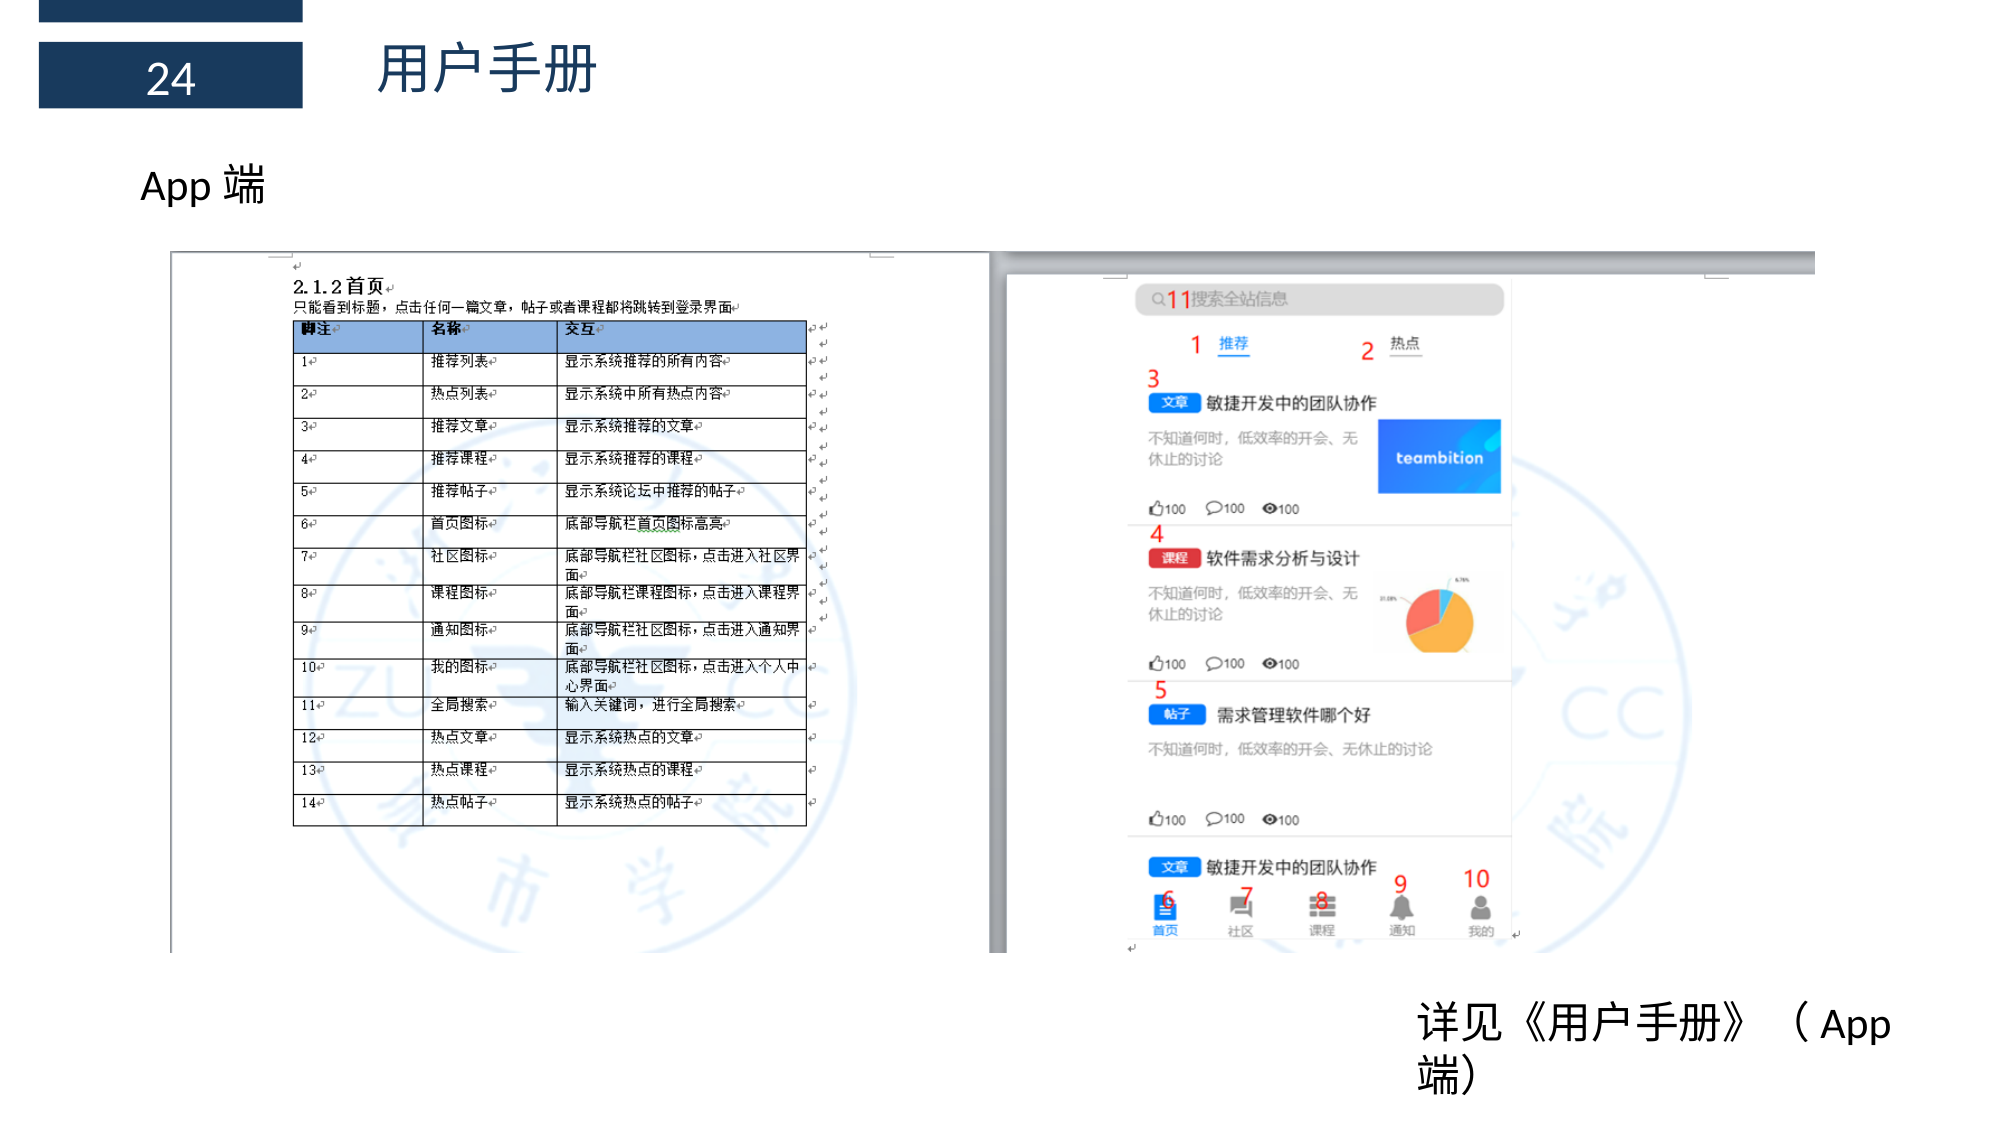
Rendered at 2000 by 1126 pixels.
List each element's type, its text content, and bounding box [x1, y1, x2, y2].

text_box [37, 0, 305, 24]
picture [170, 251, 1816, 953]
text_box App端 [125, 149, 565, 217]
text_box 用户手册 [361, 26, 1355, 108]
text_box 详见《用户手册》（App端） [1401, 987, 1957, 1108]
text_box 24 [37, 40, 305, 111]
